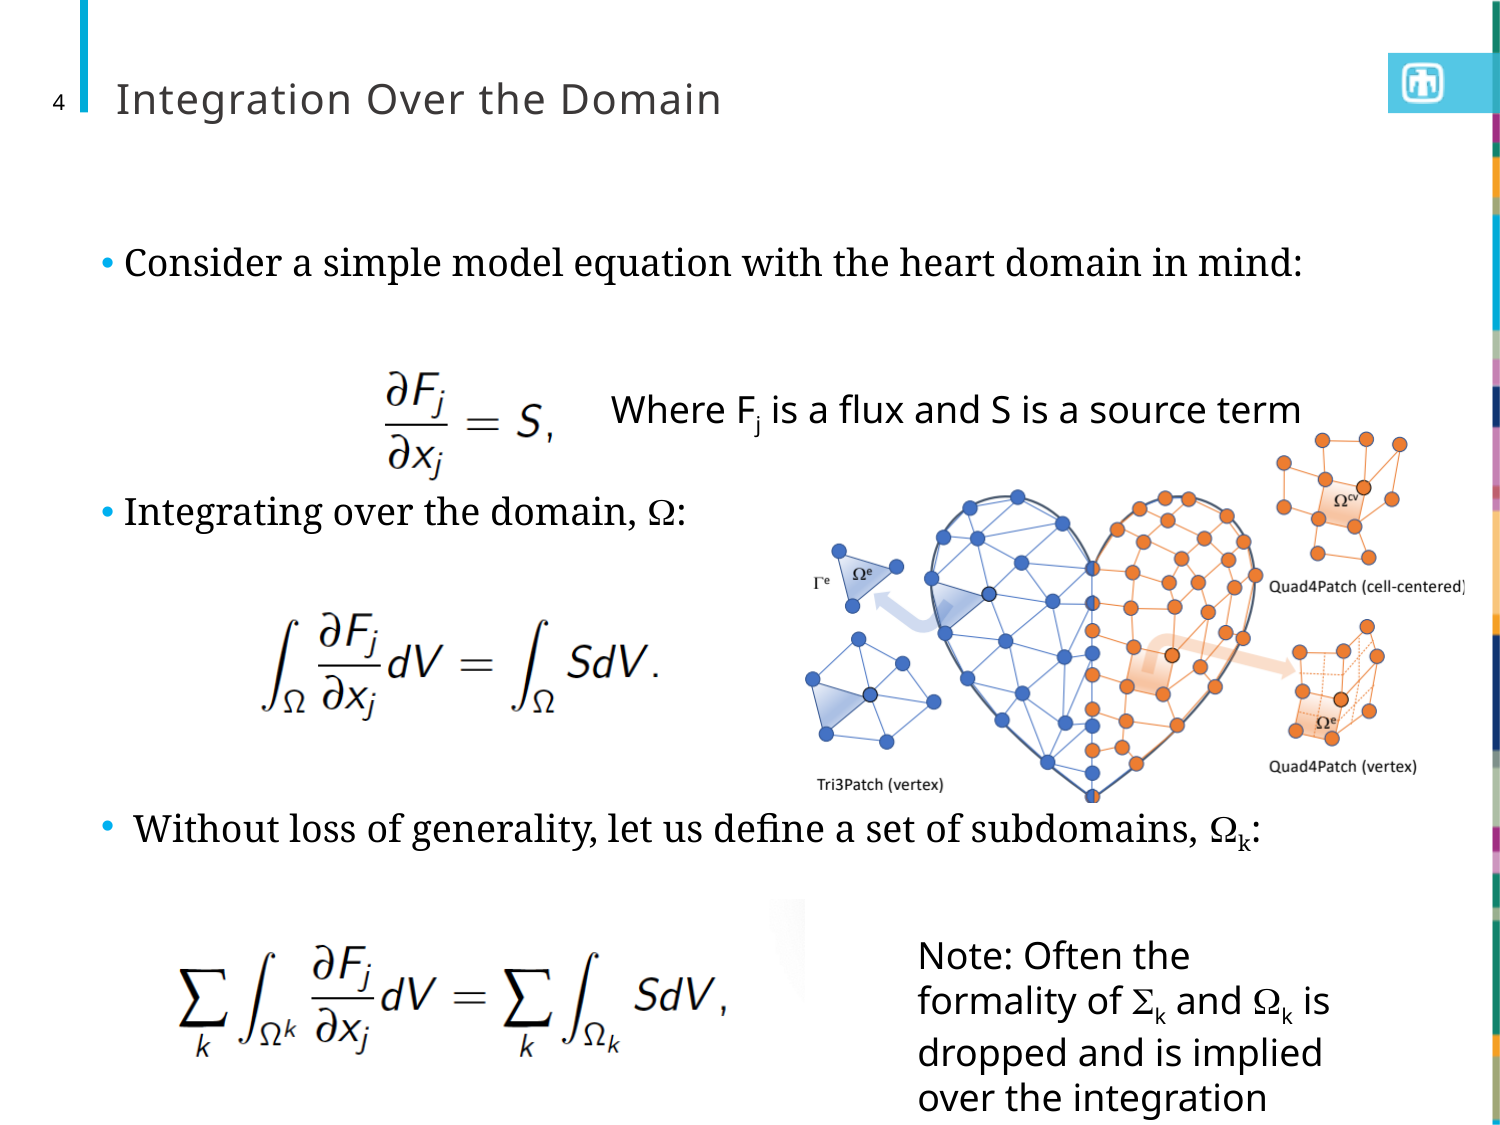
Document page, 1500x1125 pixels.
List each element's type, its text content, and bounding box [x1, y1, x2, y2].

picture [223, 580, 712, 747]
slide_number 4 [7, 73, 80, 133]
picture [130, 898, 805, 1086]
picture [313, 343, 623, 495]
picture [1493, 1, 1500, 215]
picture [803, 431, 1465, 804]
picture [1401, 62, 1445, 104]
list Consider a simple model equation with the heart domain in mind: Integrating over the domain, W: Without loss of generality, let us define a set of subdomains, Wk: [101, 236, 1339, 1108]
picture [1493, 330, 1499, 1120]
title Integration Over the Domain [101, 36, 1339, 131]
text_box Note: Often the formality of Sk and Wk is dropped and is implied over the integration [902, 925, 1366, 1125]
text_box Where Fj is a flux and S is a source term [631, 378, 1318, 445]
